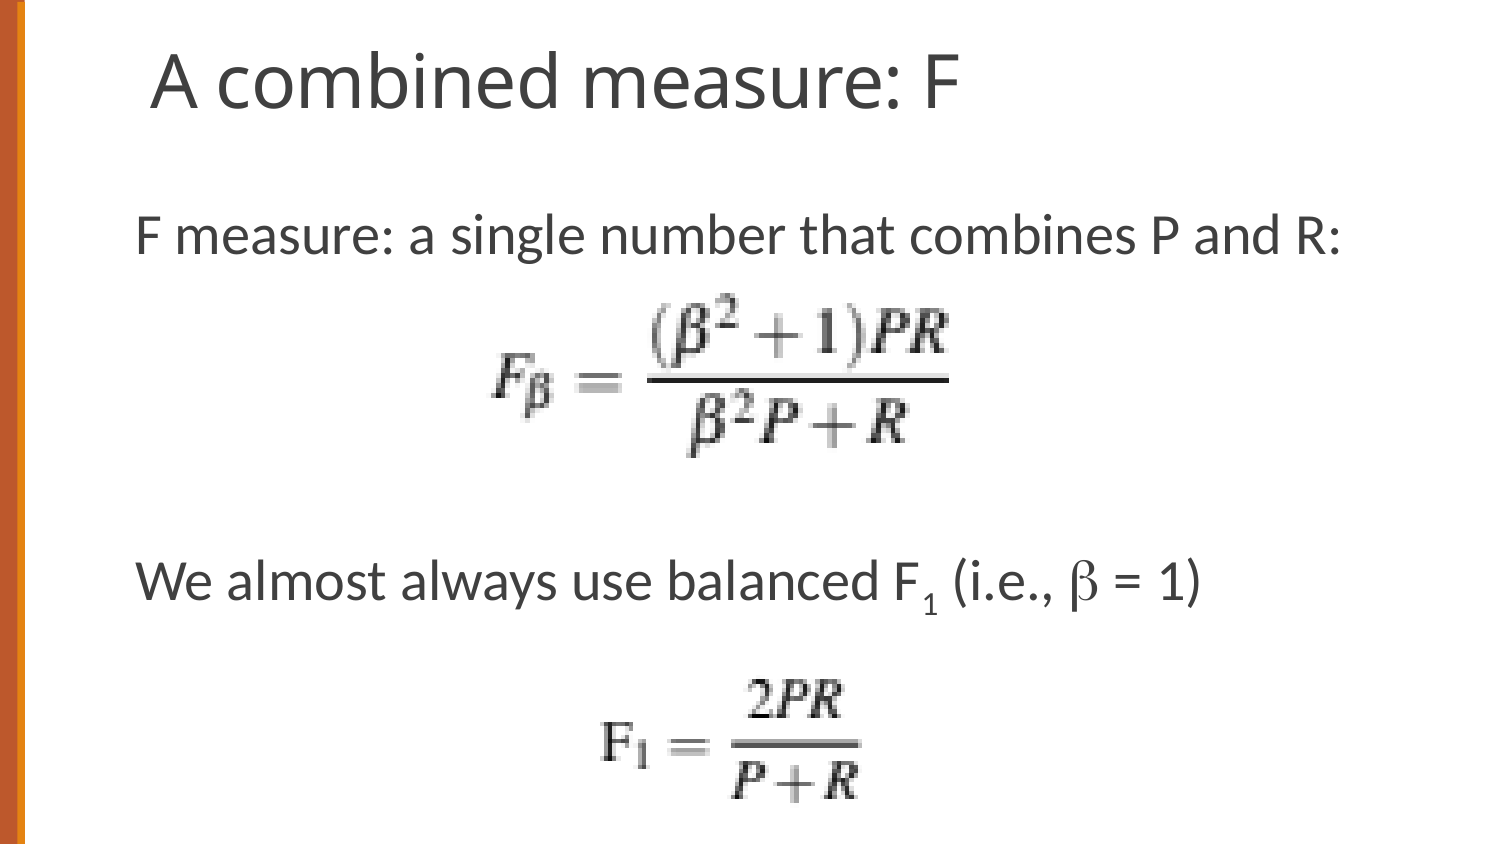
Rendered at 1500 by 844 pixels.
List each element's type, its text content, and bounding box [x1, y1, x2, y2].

title A combined measure: F [135, 19, 1373, 132]
picture [599, 636, 863, 813]
picture [461, 268, 965, 479]
list F measure: a single number that combines P and R: We almost always use balanced F1 (i.e.,  = 1) [135, 196, 1373, 760]
